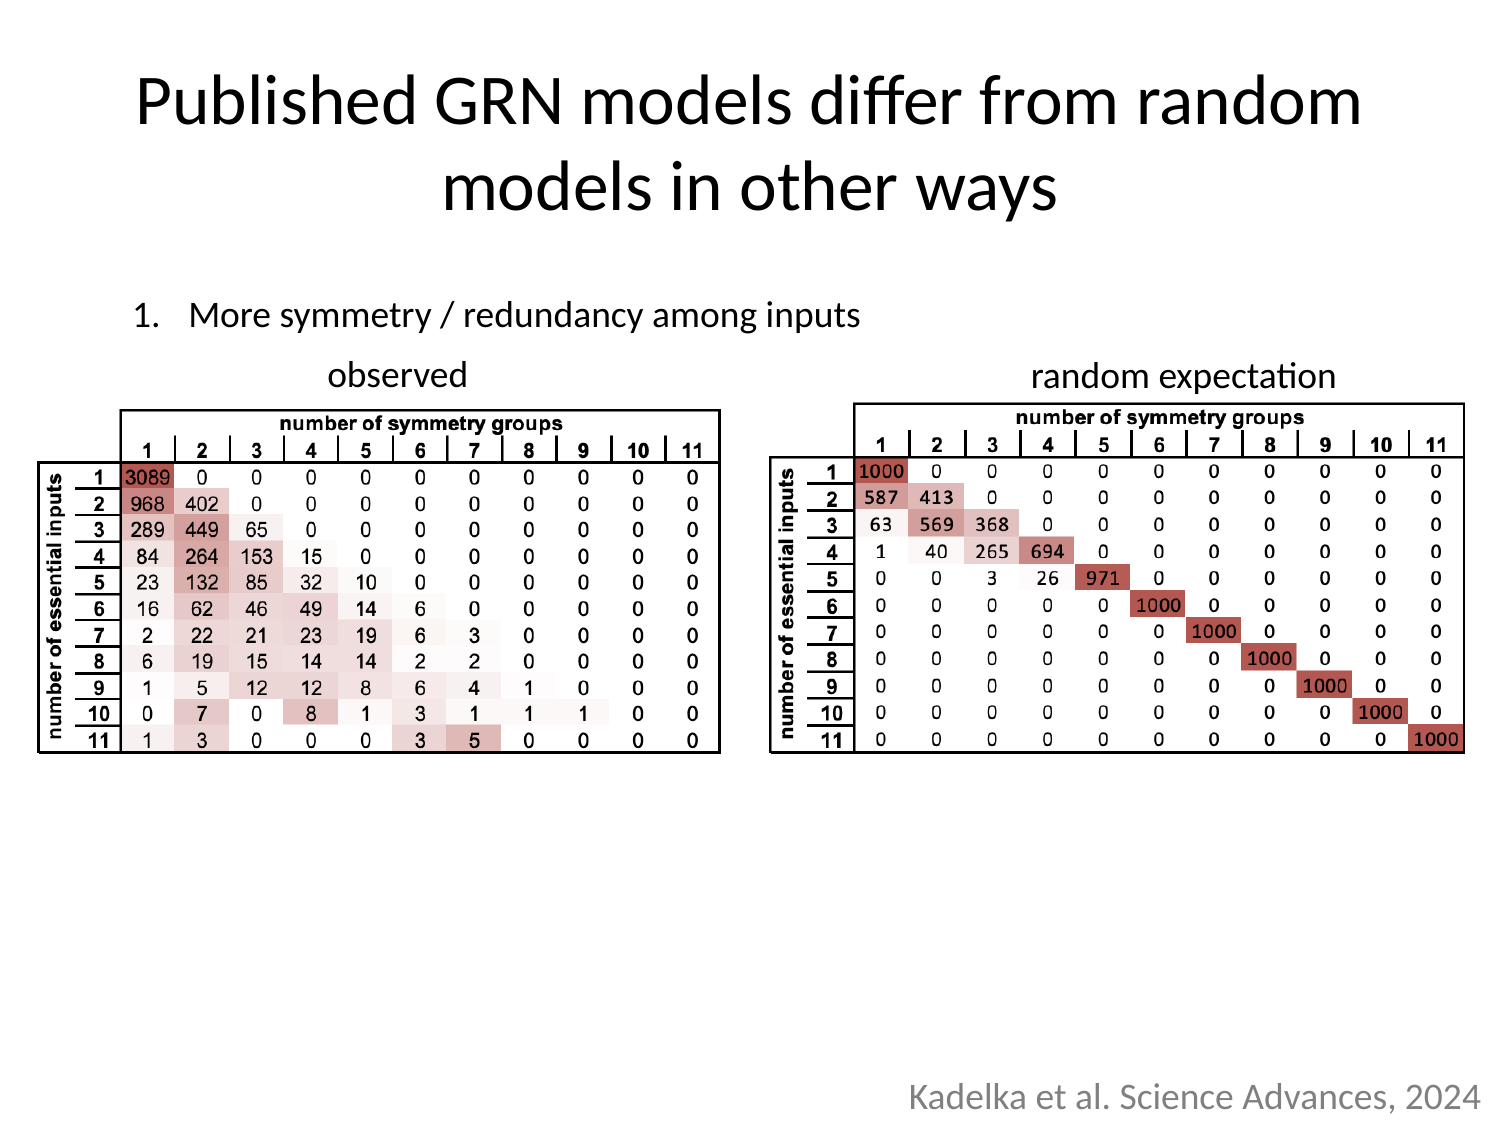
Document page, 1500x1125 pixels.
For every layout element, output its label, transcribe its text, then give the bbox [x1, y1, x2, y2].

text_box random expectation [1016, 343, 1353, 394]
text_box More symmetry / redundancy among inputs [117, 282, 894, 343]
picture [765, 395, 1472, 763]
text_box Kadelka et al. Science Advances, 2024 [894, 1064, 1497, 1125]
picture [28, 393, 729, 761]
title Published GRN models differ from random models in other ways [75, 45, 1425, 233]
text_box observed [312, 342, 484, 391]
